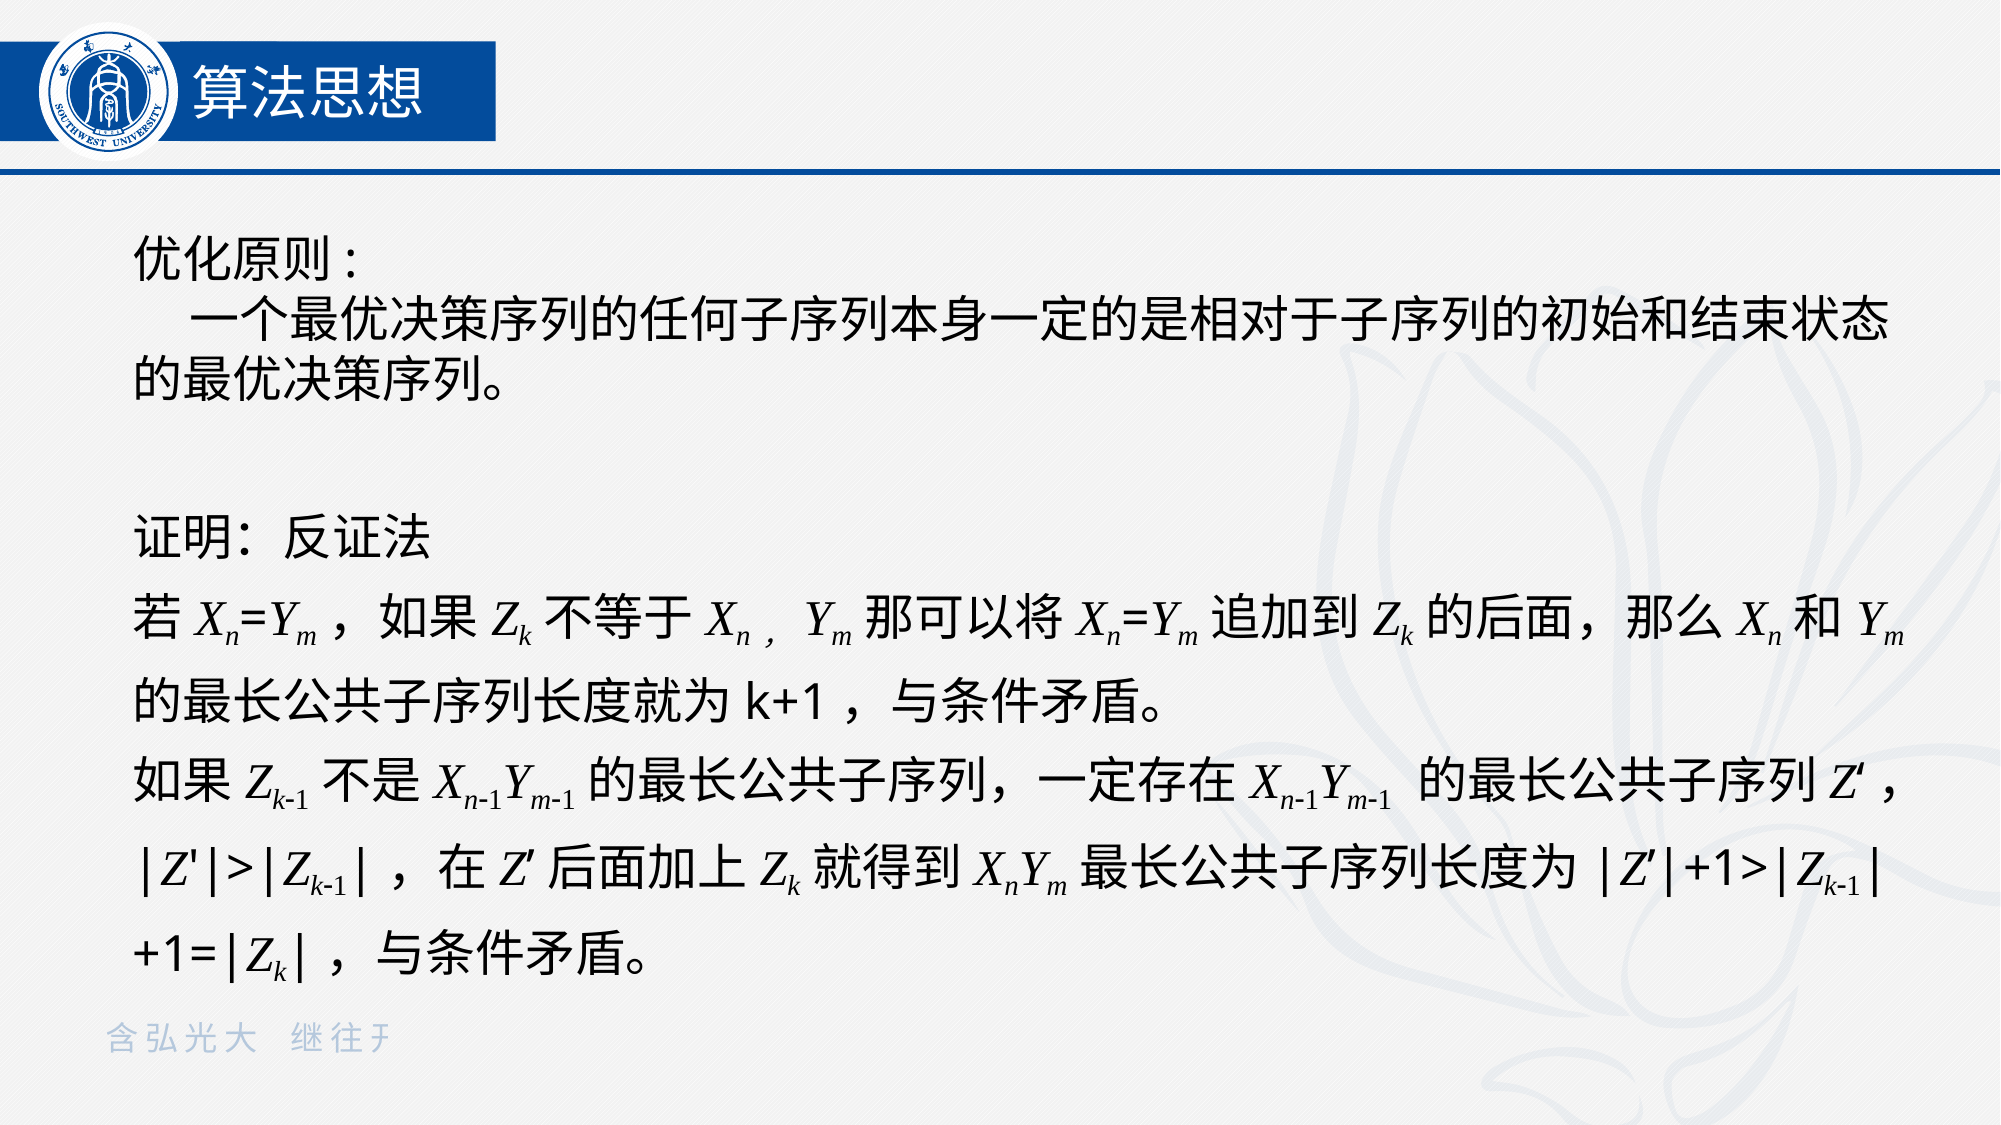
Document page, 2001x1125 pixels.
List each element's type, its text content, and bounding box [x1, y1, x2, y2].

list 算法思想 [180, 41, 496, 142]
text_box 证明：反证法 若Xn=Ym，如果Zk不等于Xn，Ym那可以将Xn=Ym追加到Zk的后面，那么Xn和Ym的最长公共子序列长度就为k+1，与条件矛盾。 如果Zk-1不是Xn-1Ym-1的最长公共子序列，一定存在Xn-1Ym-1 的最长公共子序列Z‘，|Z'|>|Zk-1|，在Z’后面加上Zk就得到XnYm最长公共子序列长度为|Z’|+1>|Zk-1|+1=|Zk|，与条件矛盾。 [117, 479, 1958, 1125]
text_box 优化原则: 一个最优决策序列的任何子序列本身一定的是相对于子序列的初始和结束状态的最优决策序列。 [117, 219, 1909, 415]
